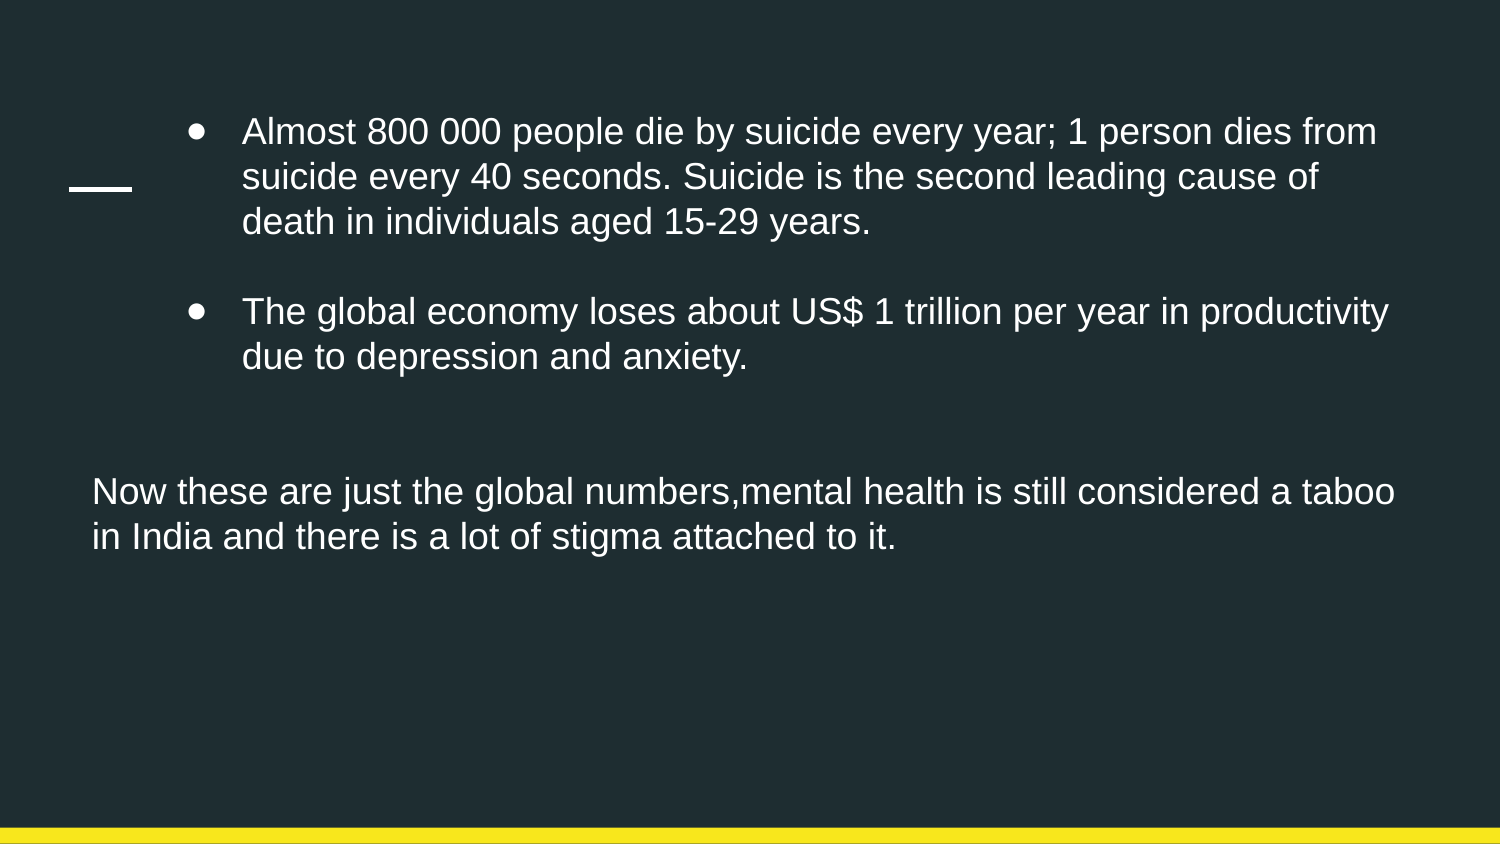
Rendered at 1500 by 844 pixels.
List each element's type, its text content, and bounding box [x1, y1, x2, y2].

text_box Almost 800 000 people die by suicide every year; 1 person dies from suicide every 40 seconds. Suicide is the second leading cause of death in individuals aged 15-29 years. The global economy loses about US$ 1 trillion per year in productivity due to depression and anxiety. Now these are just the global numbers,mental health is still considered a taboo in India and there is a lot of stigma attached to it. [76, 92, 1424, 708]
